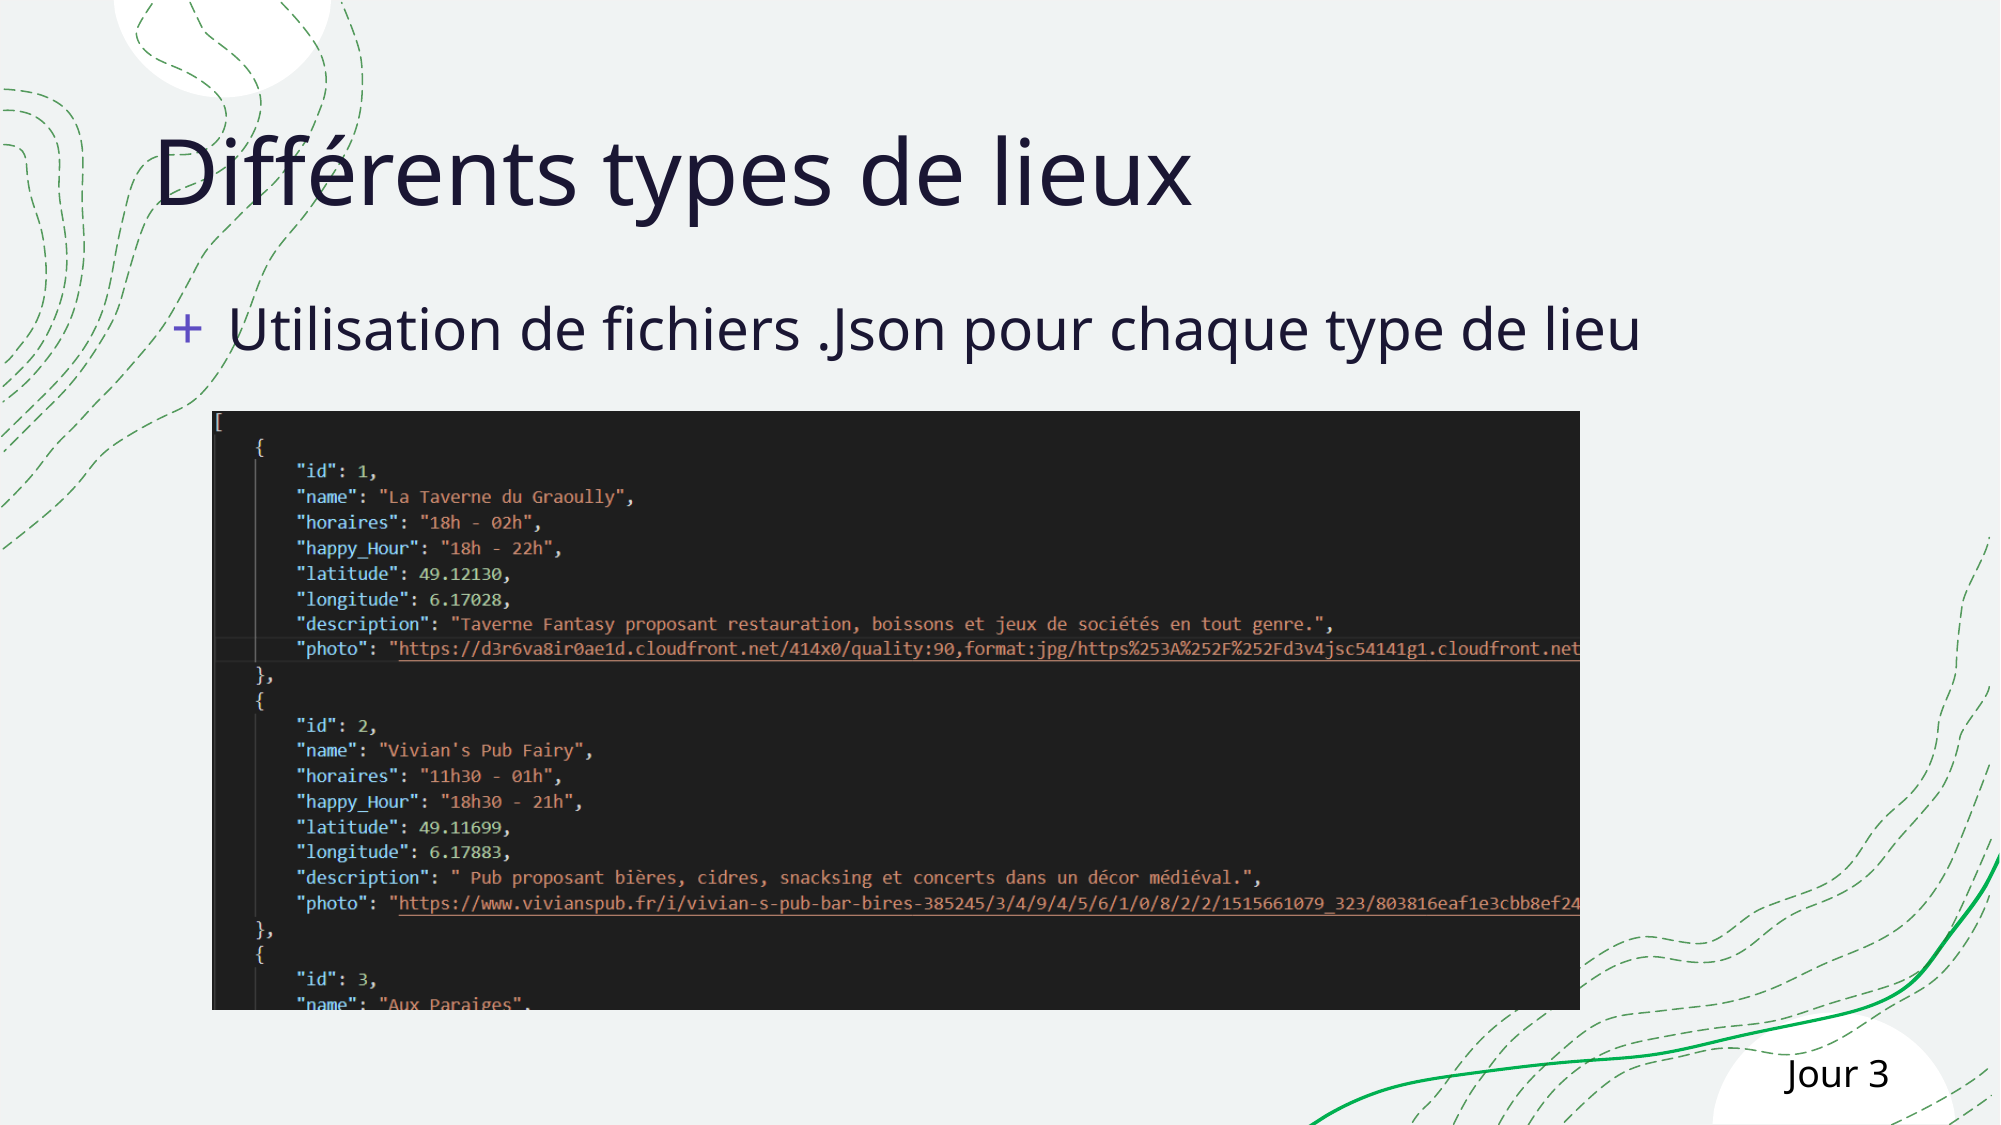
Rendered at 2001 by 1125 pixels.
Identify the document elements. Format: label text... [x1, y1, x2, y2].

picture [212, 411, 1580, 1011]
list Utilisation de fichiers .Json pour chaque type de lieu [137, 277, 1863, 992]
title Différents types de lieux [137, 59, 1863, 277]
text_box Jour 3 [1772, 1035, 1910, 1111]
